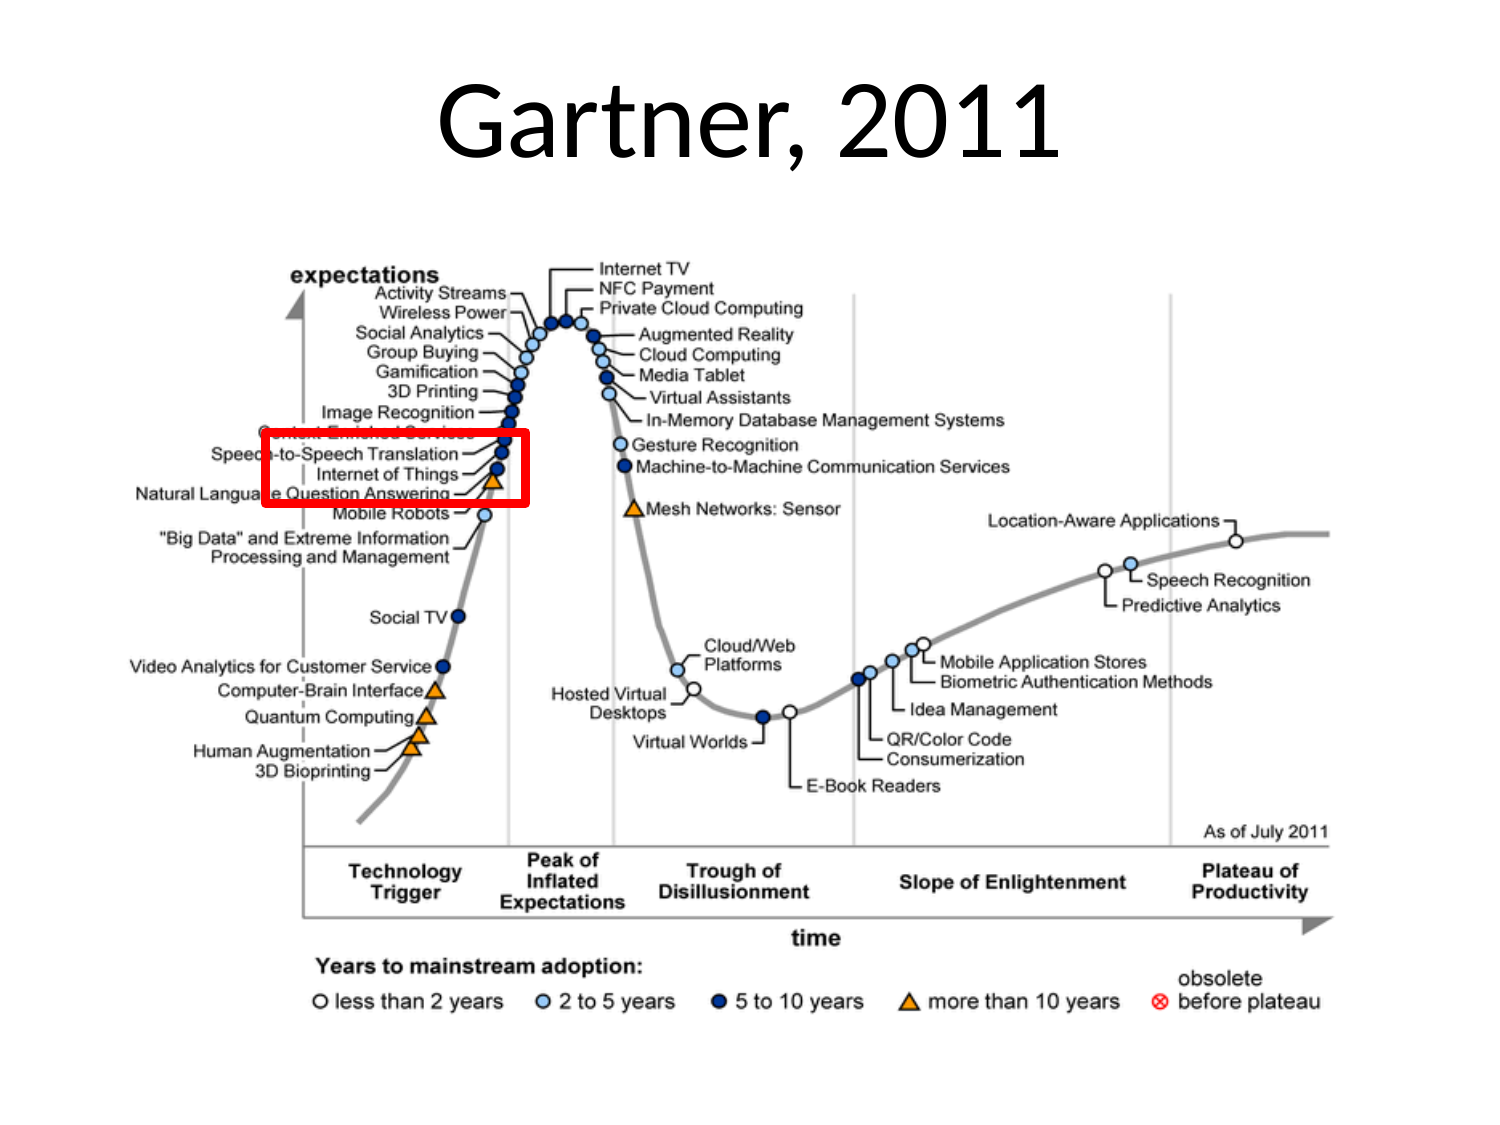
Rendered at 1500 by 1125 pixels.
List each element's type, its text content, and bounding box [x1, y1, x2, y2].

title Gartner, 2011 [75, 19, 1425, 207]
picture [116, 253, 1348, 1024]
